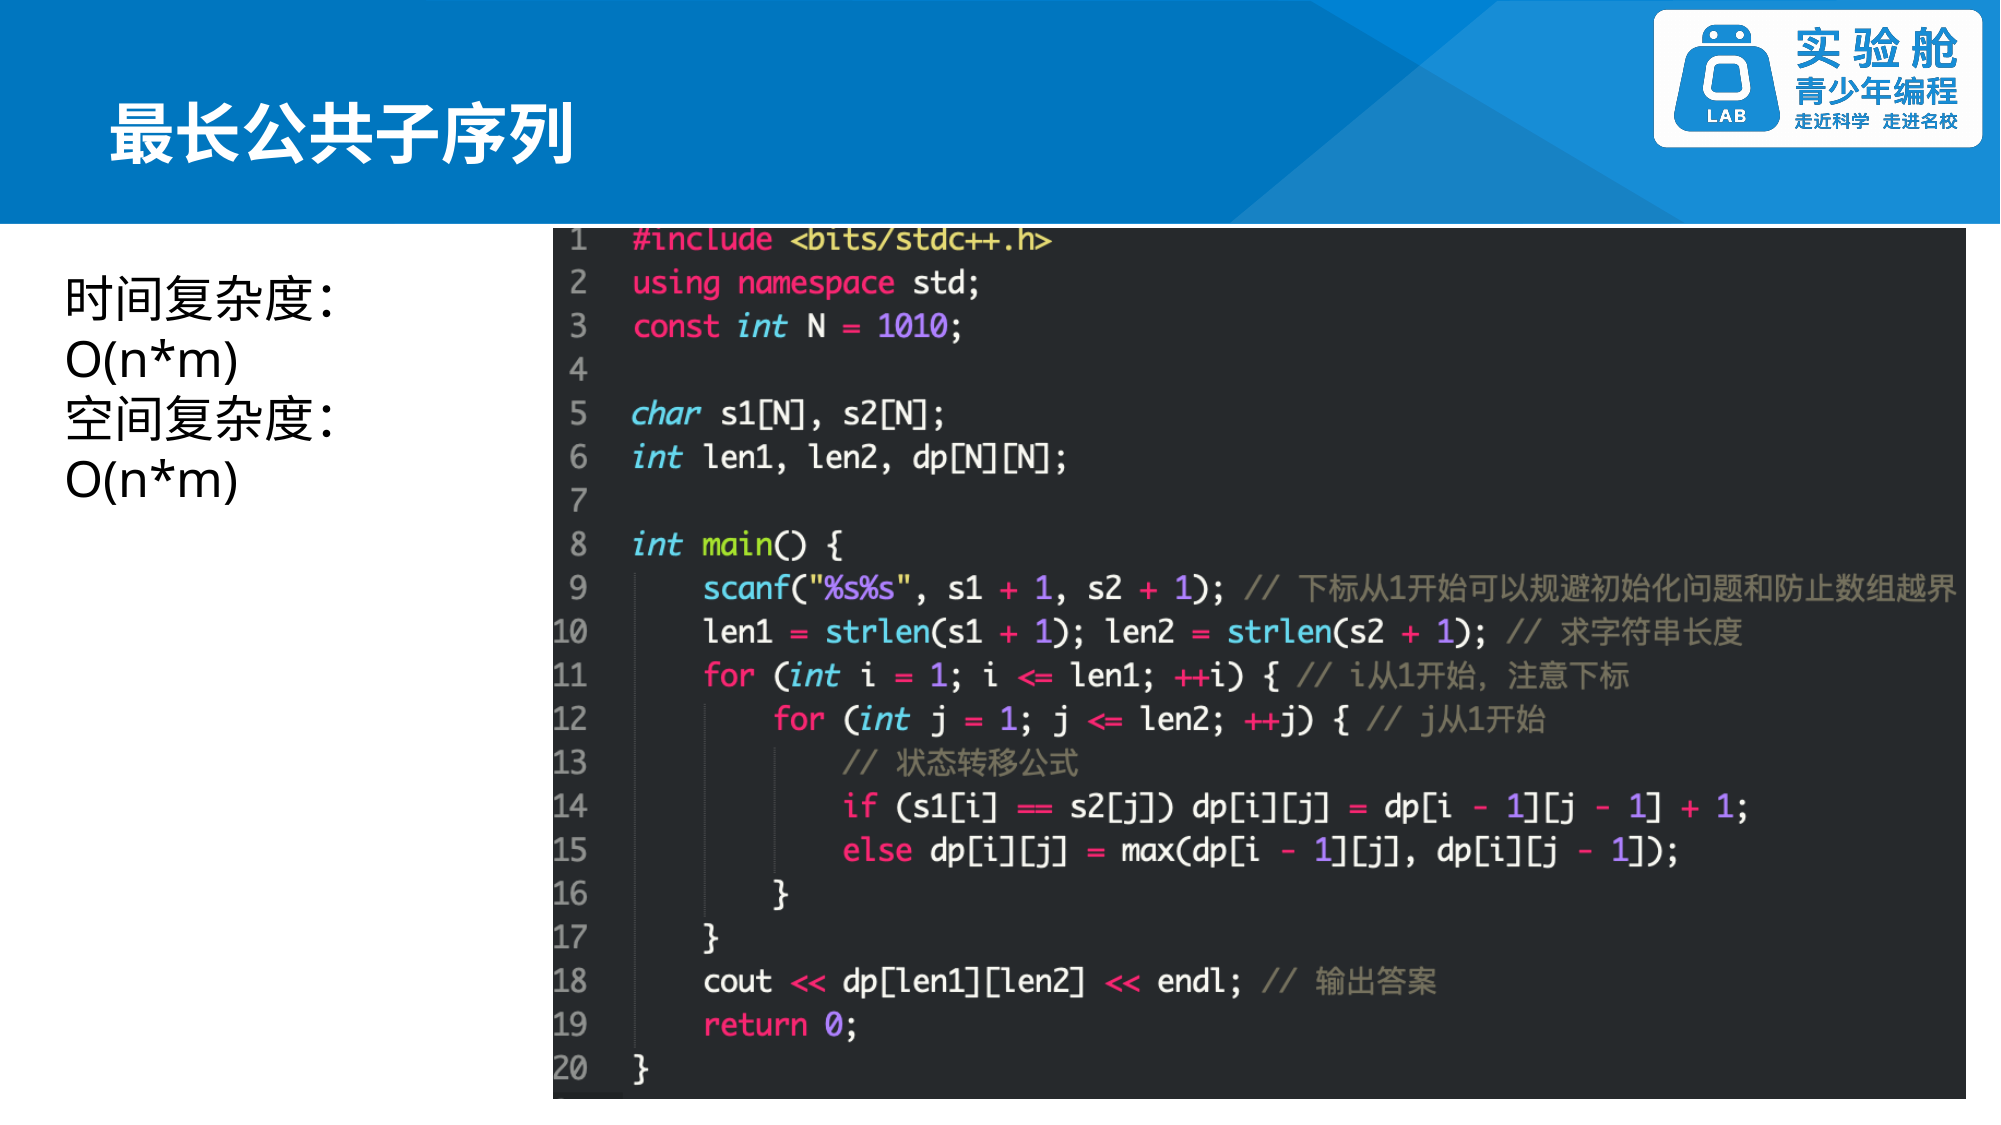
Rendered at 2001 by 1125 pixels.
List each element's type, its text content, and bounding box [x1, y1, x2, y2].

picture [1638, 0, 2000, 160]
text_box 时间复杂度：O(n*m) 空间复杂度：O(n*m) [49, 260, 553, 515]
picture [553, 228, 1966, 1099]
list 最长公共子序列 [93, 93, 1547, 186]
